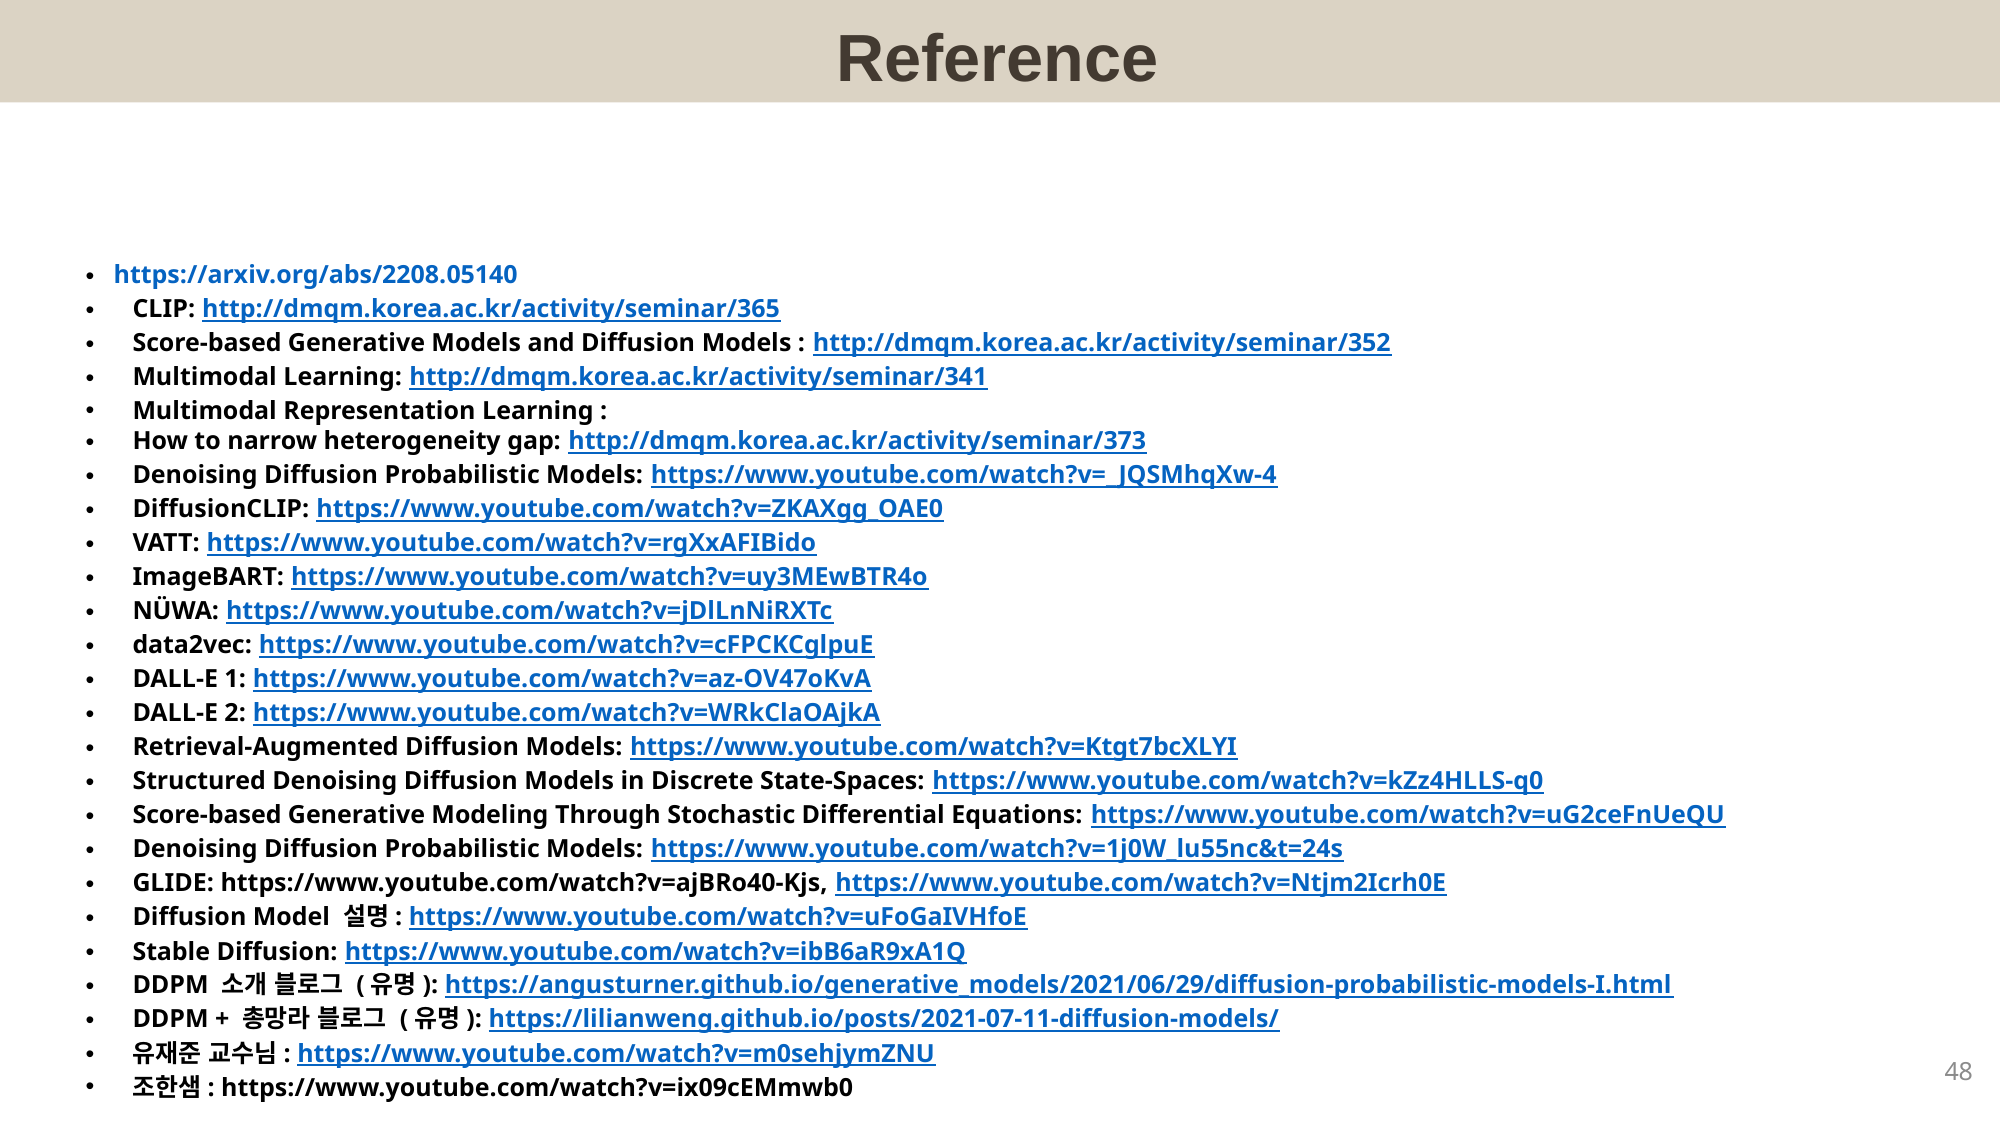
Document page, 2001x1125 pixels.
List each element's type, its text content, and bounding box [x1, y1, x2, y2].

slide_number 48 [1538, 1042, 1989, 1103]
text_box https://arxiv.org/abs/2208.05140 CLIP: http://dmqm.korea.ac.kr/activity/seminar/365 Score-based Generative Models and Diffusion Models : http://dmqm.korea.ac.kr/activity/seminar/352 Multimodal Learning: http://dmqm.korea.ac.kr/activity/seminar/341 Multimodal Representation Learning : How to narrow heterogeneity gap: http://dmqm.korea.ac.kr/activity/seminar/373 Denoising Diffusion Probabilistic Models: https://www.youtube.com/watch?v=_JQSMhqXw-4 DiffusionCLIP: https://www.youtube.com/watch?v=ZKAXgg_OAE0 VATT: https://www.youtube.com/watch?v=rgXxAFIBido ImageBART: https://www.youtube.com/watch?v=uy3MEwBTR4o NÜWA: https://www.youtube.com/watch?v=jDlLnNiRXTc data2vec: https://www.youtube.com/watch?v=cFPCKCglpuE DALL-E 1: https://www.youtube.com/watch?v=az-OV47oKvA DALL-E 2: https://www.youtube.com/watch?v=WRkClaOAjkA Retrieval-Augmented Diffusion Models: https://www.youtube.com/watch?v=Ktgt7bcXLYI Structured Denoising Diffusion Models in Discrete State-Spaces: https://www.youtube.com/watch?v=kZz4HLLS-q0 Score-based Generative Modeling Through Stochastic Differential Equations: https://www.youtube.com/watch?v=uG2ceFnUeQU Denoising Diffusion Probabilistic Models: https://www.youtube.com/watch?v=1j0W_lu55nc&t=24s GLIDE: https://www.youtube.com/watch?v=ajBRo40-Kjs, https://www.youtube.com/watch?v=Ntjm2Icrh0E Diffusion Model 설명: https://www.youtube.com/watch?v=uFoGaIVHfoE Stable Diffusion: https://www.youtube.com/watch?v=ibB6aR9xA1Q DDPM 소개 블로그 (유명): https://angusturner.github.io/generative_models/2021/06/29/diffusion-probabilistic-models-I.html DDPM + 총망라 블로그 (유명): https://lilianweng.github.io/posts/2021-07-11-diffusion-models/ 유재준 교수님: https://www.youtube.com/watch?v=m0sehjymZNU 조한샘: https://www.youtube.com/watch?v=ix09cEMmwb0 [70, 251, 1867, 1109]
text_box Reference [0, 0, 2000, 103]
